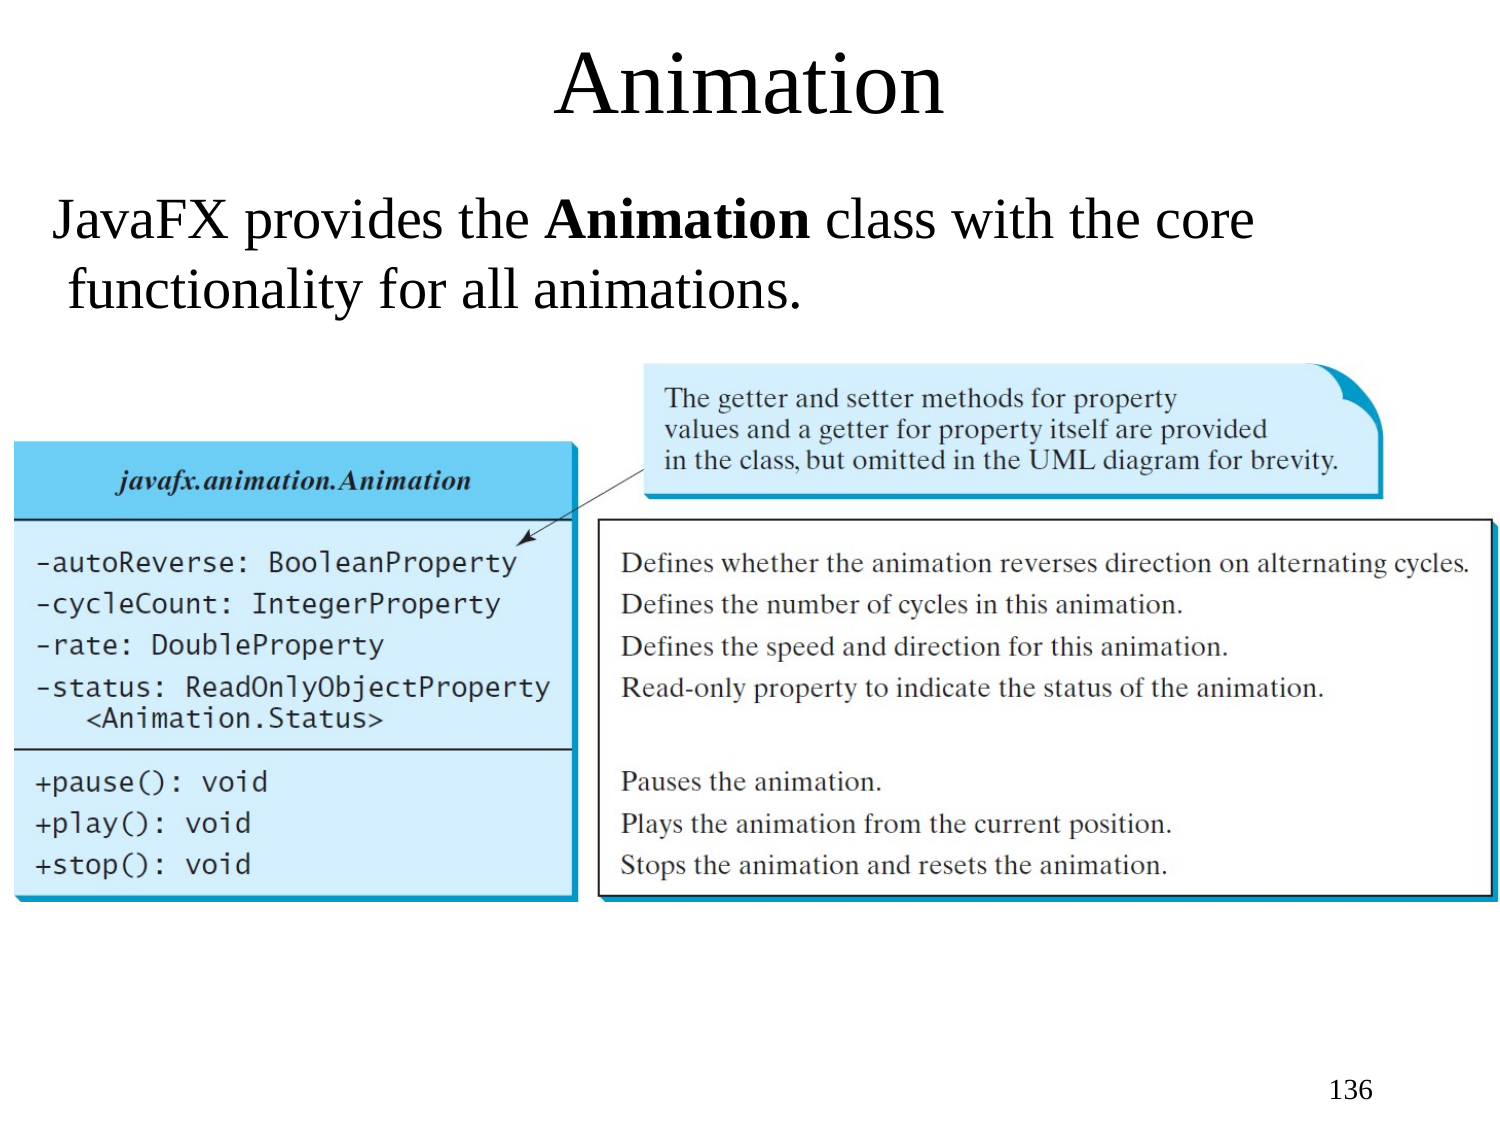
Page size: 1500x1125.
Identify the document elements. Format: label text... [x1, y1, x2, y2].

title Animation [551, 19, 949, 178]
picture [14, 363, 1500, 902]
text_box JavaFX provides the Animation class with the core functionality for all animations. [50, 178, 1262, 320]
slide_number 136 [1322, 1070, 1381, 1125]
